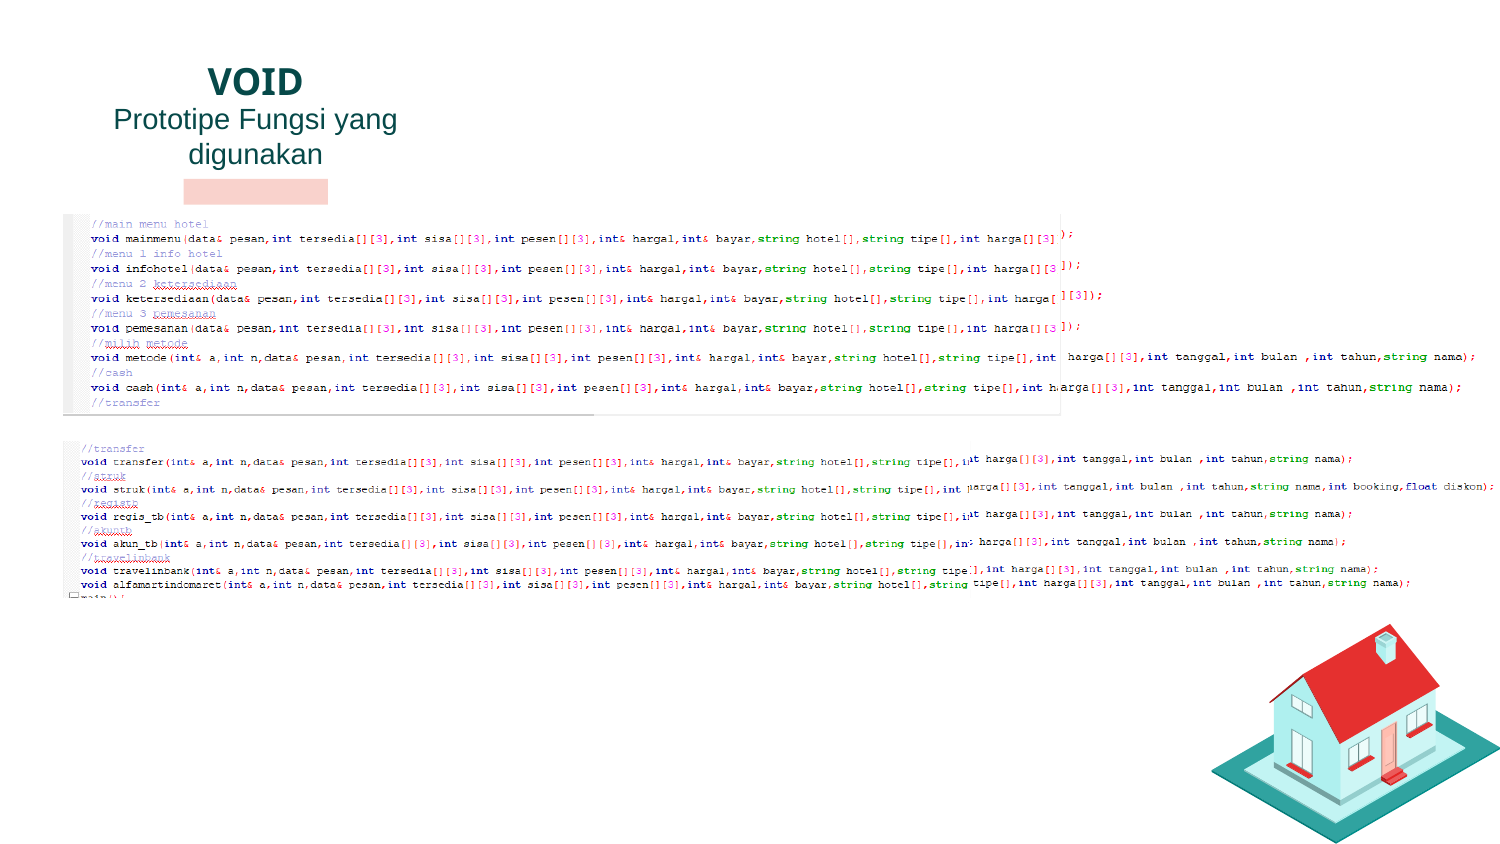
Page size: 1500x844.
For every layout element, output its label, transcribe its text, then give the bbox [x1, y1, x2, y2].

text_box [183, 178, 328, 205]
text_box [1211, 623, 1500, 844]
subtitle VOID [75, 23, 436, 118]
picture [62, 214, 1480, 416]
subtitle Prototipe Fungsi yang digunakan [87, 118, 424, 213]
picture [62, 440, 1496, 598]
